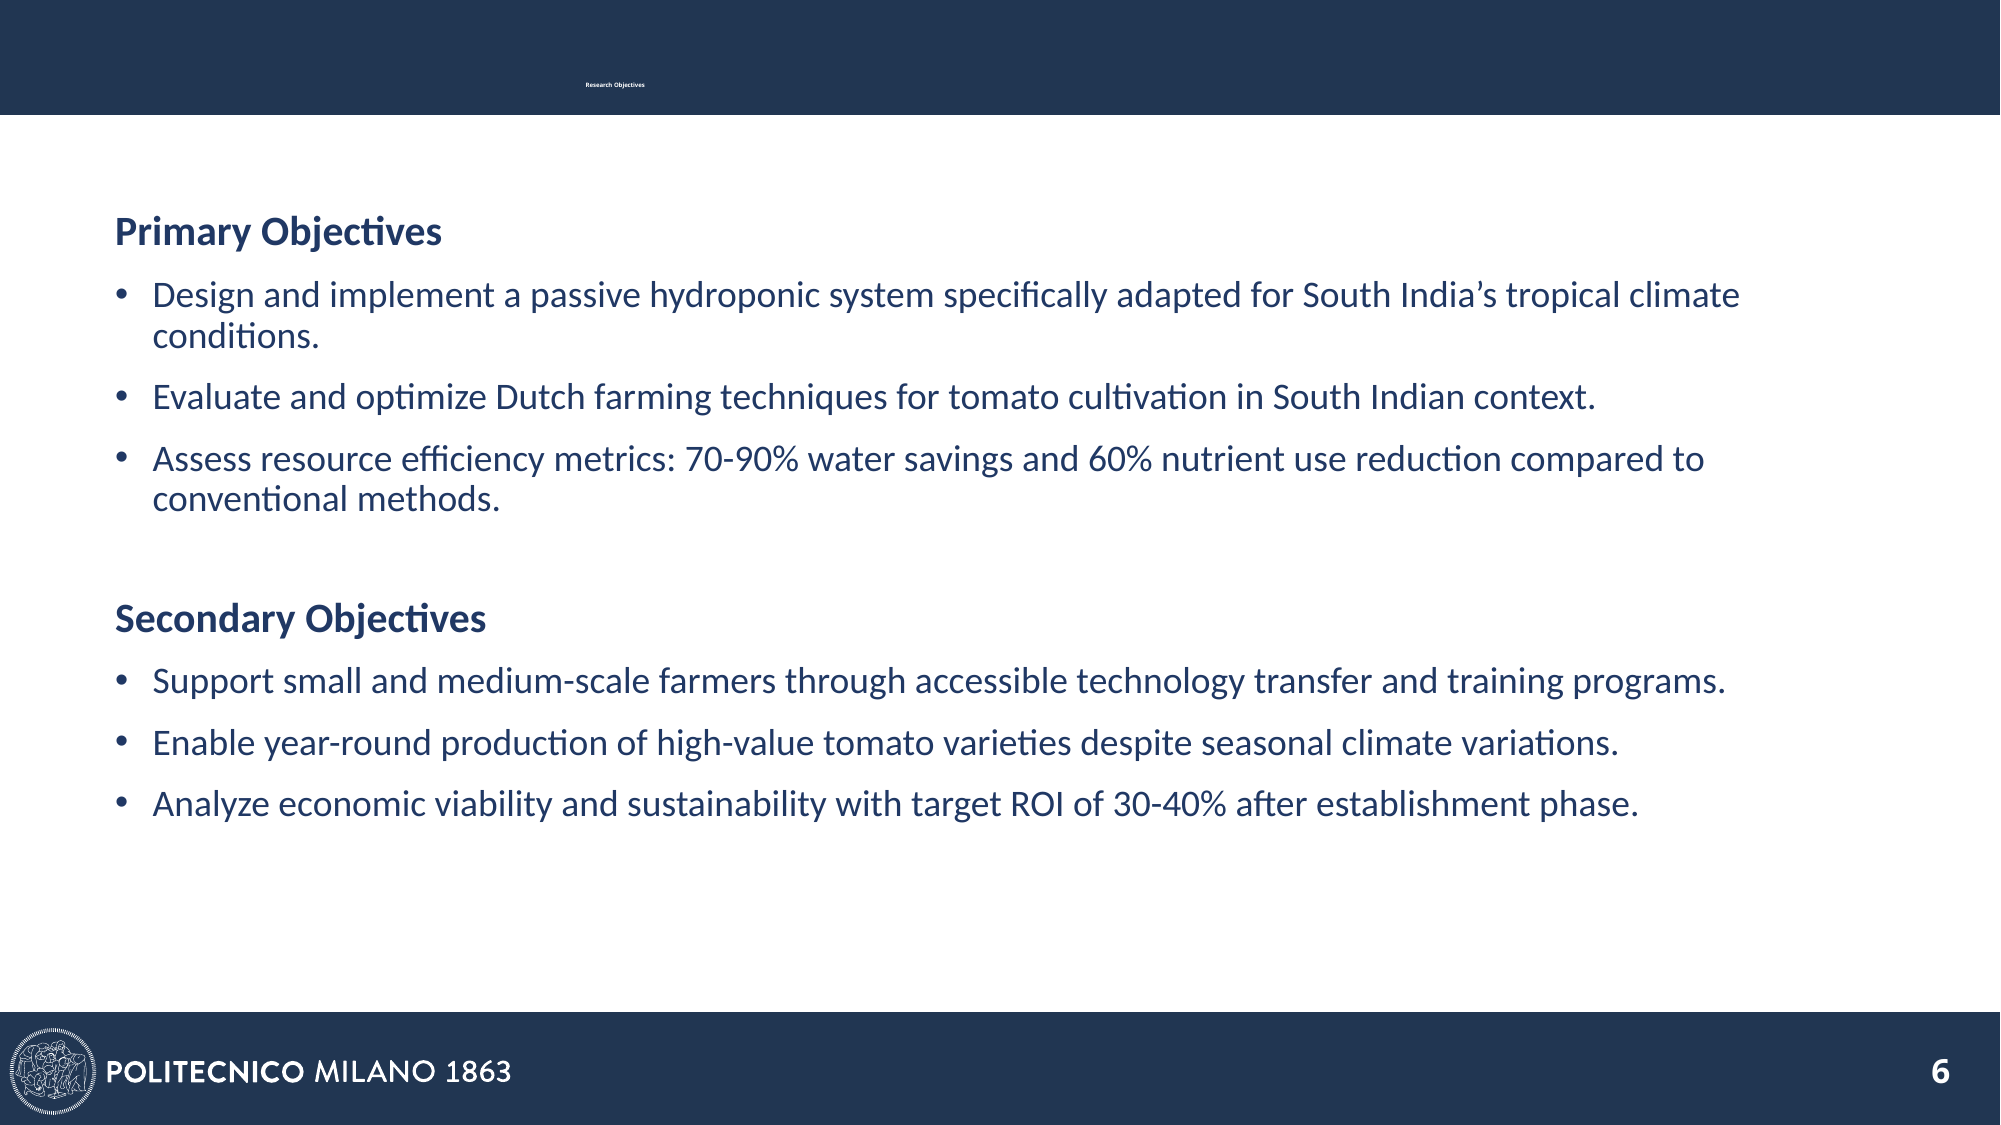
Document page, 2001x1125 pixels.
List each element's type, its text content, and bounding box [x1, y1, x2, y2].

list Primary Objectives Design and implement a passive hydroponic system specifically adapted for South India’s tropical climate conditions. Evaluate and optimize Dutch farming techniques for tomato cultivation in South Indian context. Assess resource efficiency metrics: 70-90% water savings and 60% nutrient use reduction compared to conventional methods. Secondary Objectives Support small and medium-scale farmers through accessible technology transfer and training programs. Enable year-round production of high-value tomato varieties despite seasonal climate variations. Analyze economic viability and sustainability with target ROI of 30-40% after establishment phase. [100, 202, 1900, 965]
slide_number 6 [1806, 1043, 1966, 1104]
title Research Objectives [551, 75, 1329, 104]
